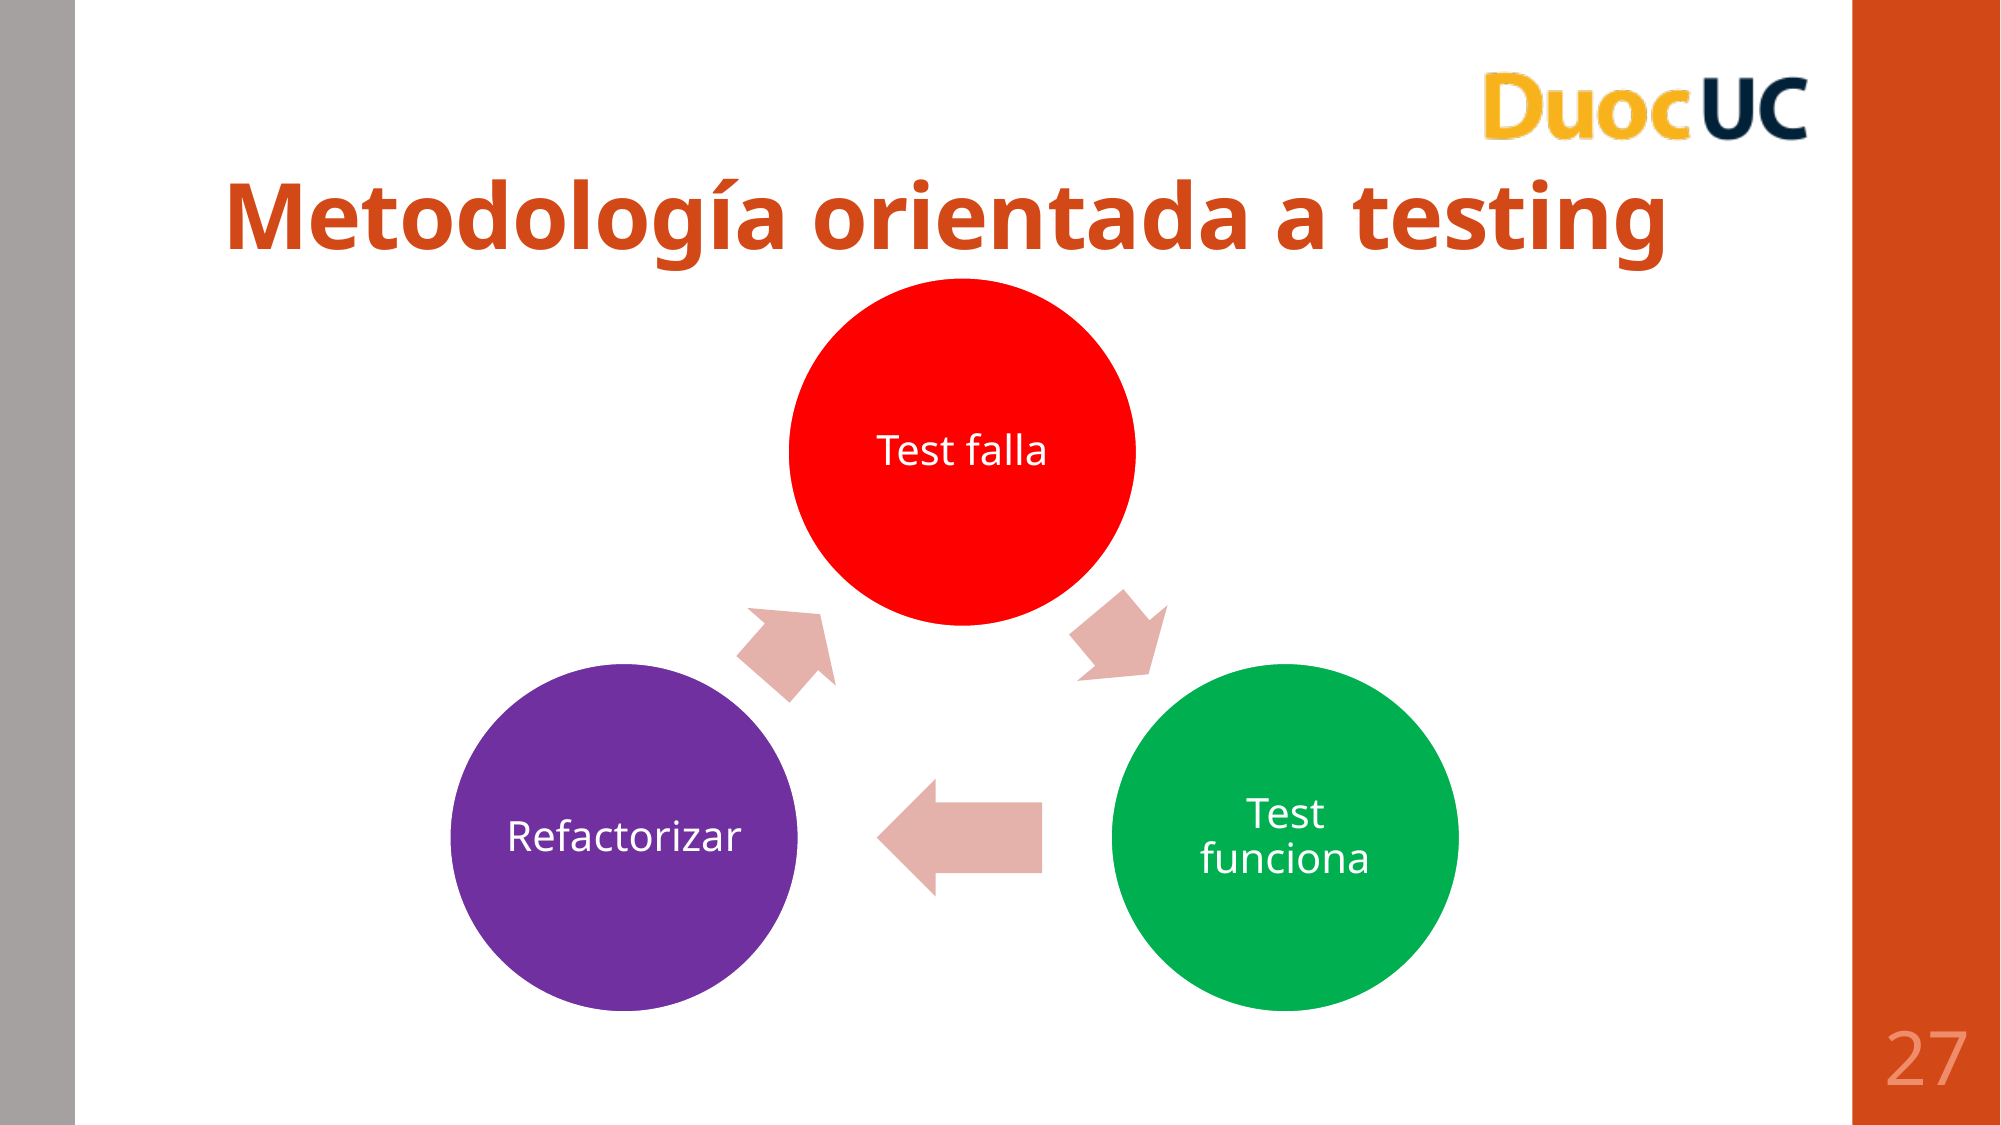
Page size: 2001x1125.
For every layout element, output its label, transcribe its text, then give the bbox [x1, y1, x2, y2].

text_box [371, 208, 1554, 1013]
picture [1479, 61, 1809, 149]
title Metodología orientada a testing [206, 48, 1797, 278]
slide_number 26 [1852, 1012, 2000, 1110]
